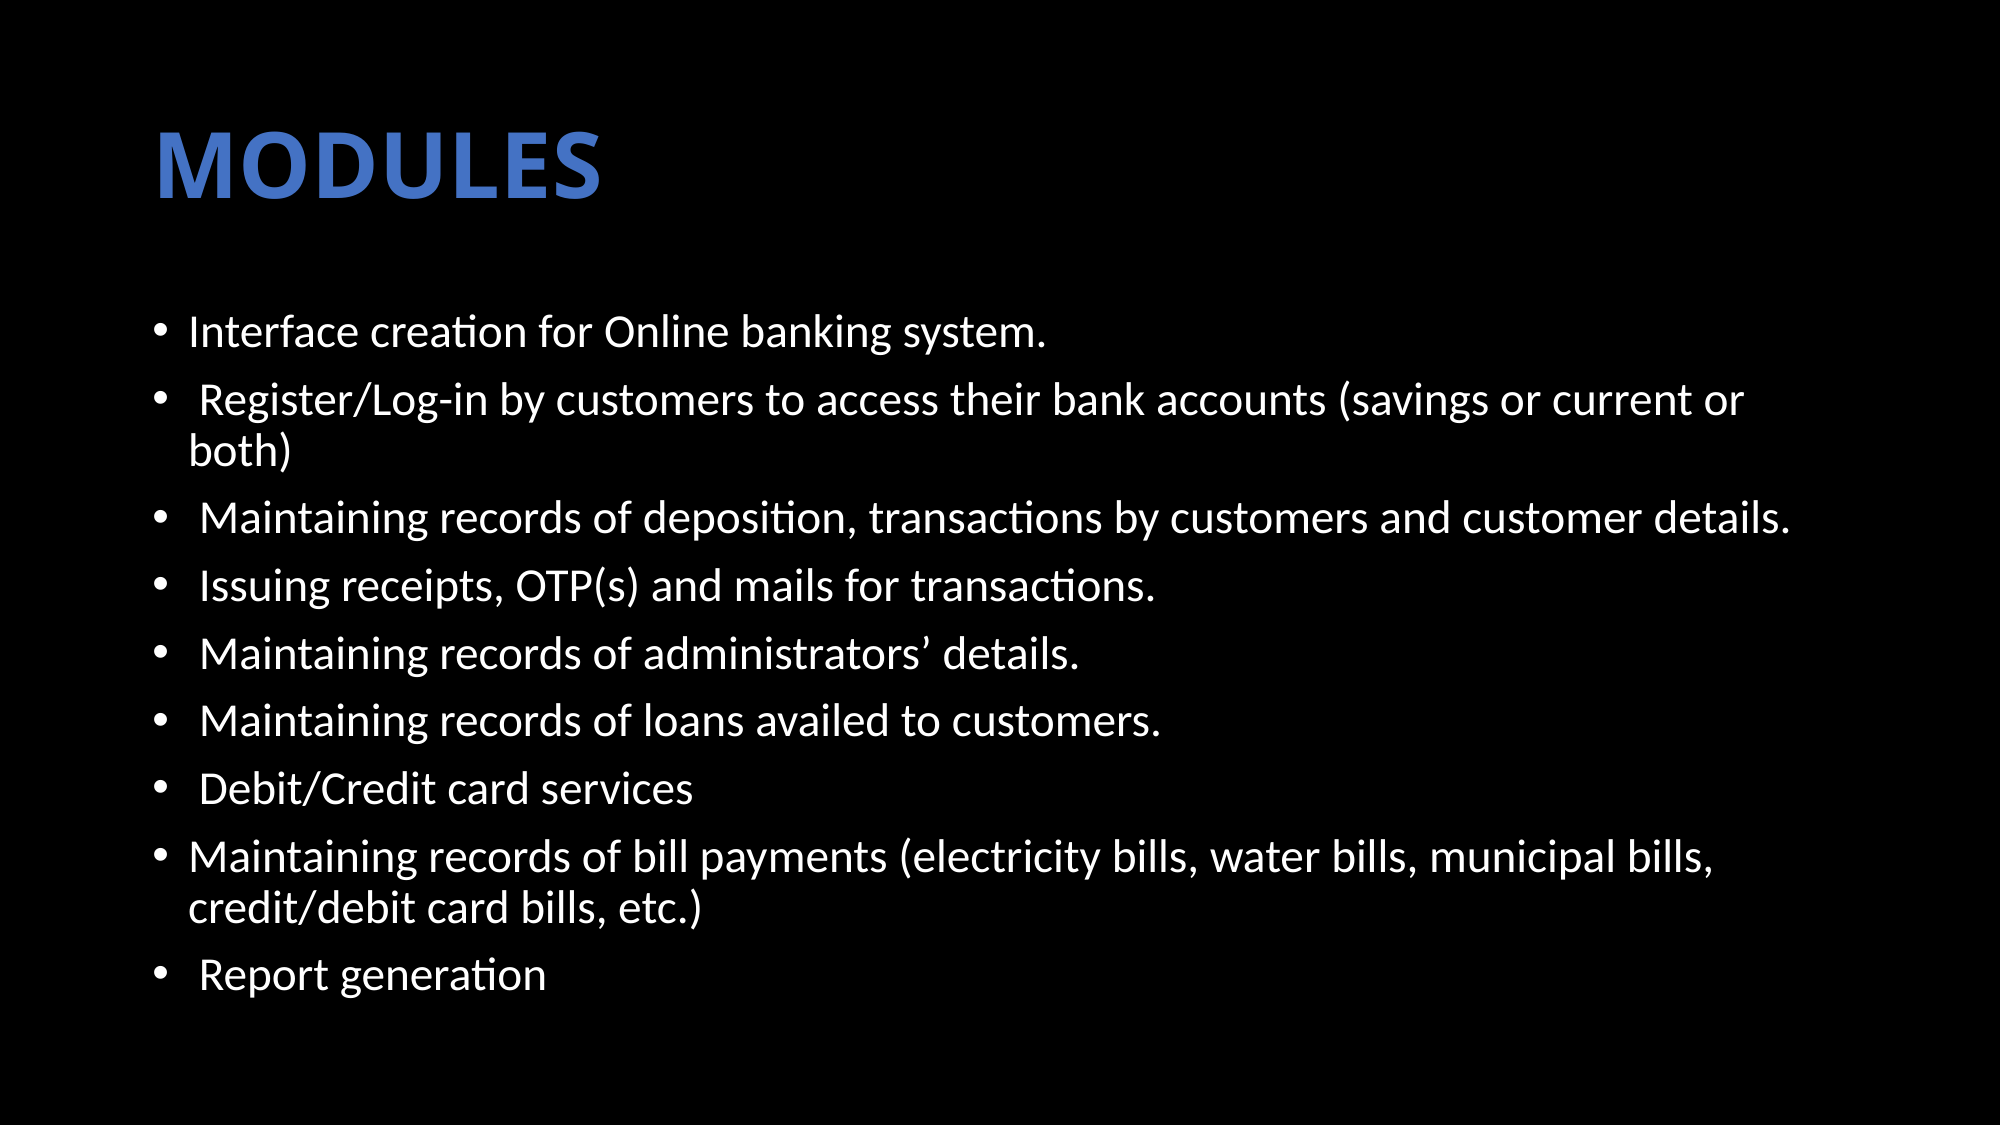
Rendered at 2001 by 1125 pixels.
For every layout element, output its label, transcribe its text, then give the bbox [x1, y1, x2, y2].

title MODULES [137, 59, 1863, 278]
list Interface creation for Online banking system. Register/Log-in by customers to access their bank accounts (savings or current or both) Maintaining records of deposition, transactions by customers and customer details. Issuing receipts, OTP(s) and mails for transactions. Maintaining records of administrators’ details. Maintaining records of loans availed to customers. Debit/Credit card services Maintaining records of bill payments (electricity bills, water bills, municipal bills, credit/debit card bills, etc.) Report generation [137, 299, 1863, 1014]
